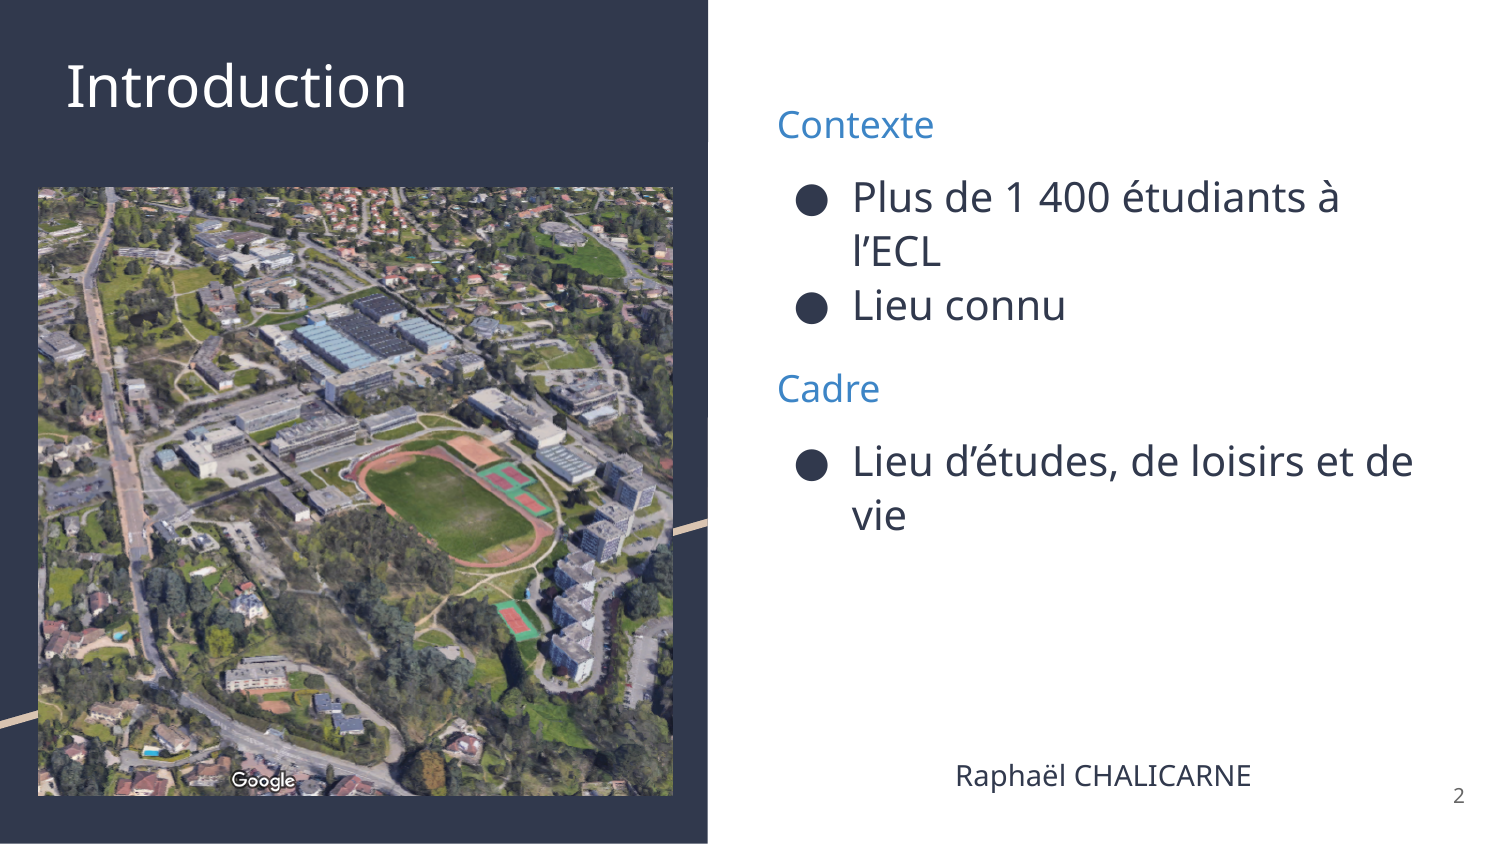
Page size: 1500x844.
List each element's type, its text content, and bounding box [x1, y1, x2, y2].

list Contexte Plus de 1 400 étudiants à l’ECL Lieu connu Cadre Lieu d’études, de loisirs et de vie [761, 82, 1446, 755]
picture [37, 187, 673, 796]
slide_number ‹#› [1389, 764, 1480, 830]
title Introduction [51, 28, 660, 186]
text_box Raphaël CHALICARNE [897, 742, 1310, 796]
